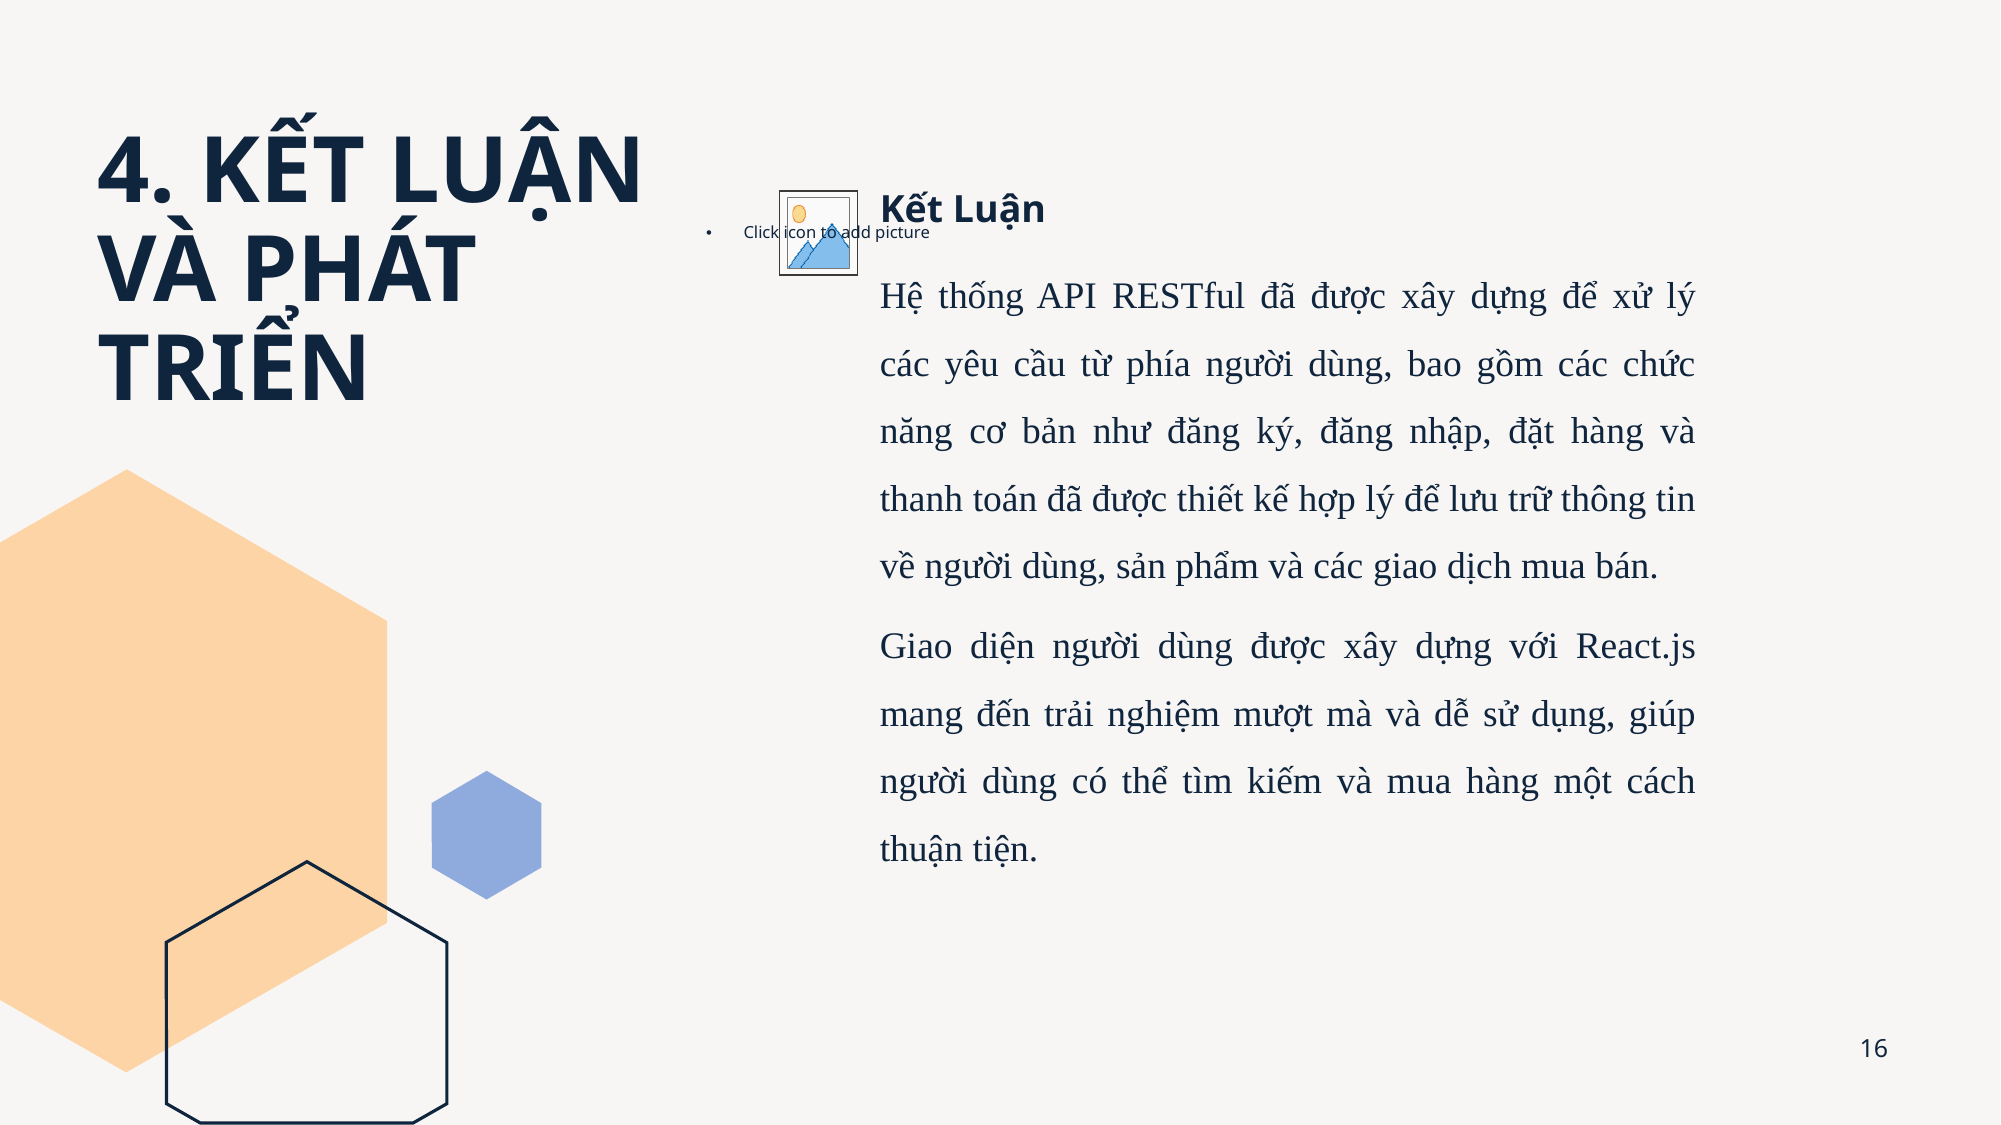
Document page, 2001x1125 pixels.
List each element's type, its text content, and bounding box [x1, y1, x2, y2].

list Kết Luận [864, 168, 1712, 238]
title 4. KẾT LUẬN VÀ PHÁT TRIỂN [82, 115, 738, 319]
picture [776, 187, 860, 281]
list Hệ thống API RESTful đã được xây dựng để xử lý các yêu cầu từ phía người dùng, bao gồm các chức năng cơ bản như đăng ký, đăng nhập, đặt hàng và thanh toán đã được thiết kế hợp lý để lưu trữ thông tin về người dùng, sản phẩm và các giao dịch mua bán. Giao diện người dùng được xây dựng với React.js mang đến trải nghiệm mượt mà và dễ sử dụng, giúp người dùng có thể tìm kiếm và mua hàng một cách thuận tiện. [864, 241, 1712, 957]
slide_number 16 [1836, 1020, 1912, 1080]
